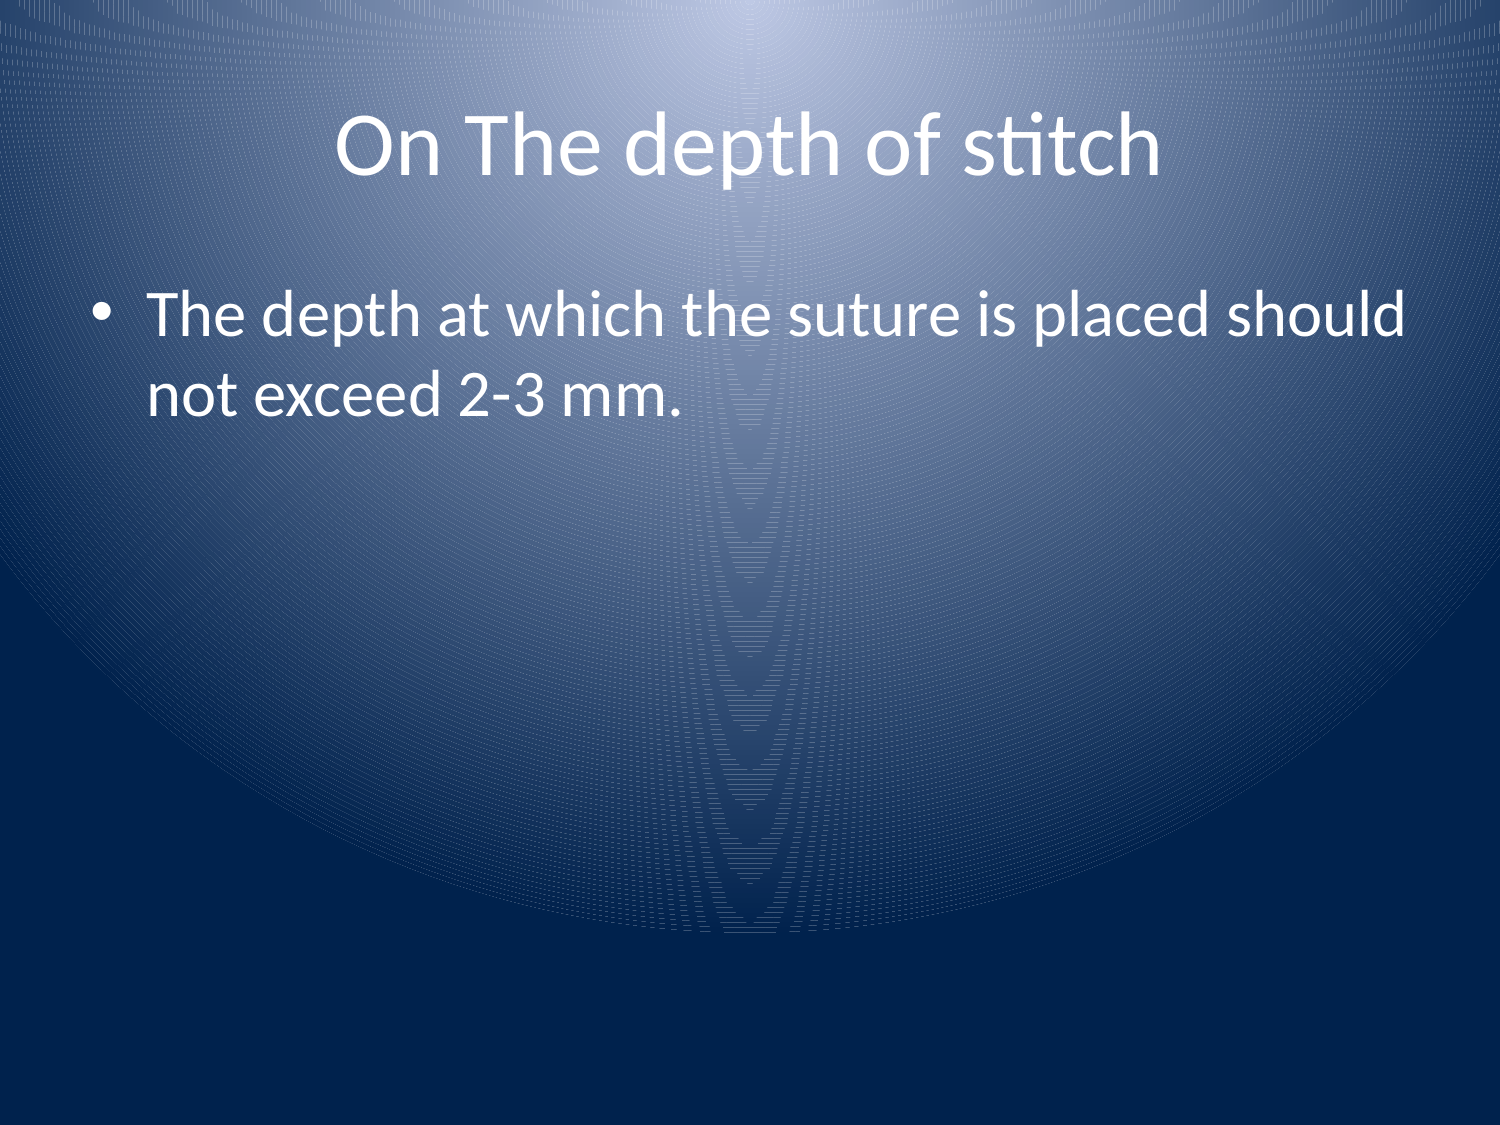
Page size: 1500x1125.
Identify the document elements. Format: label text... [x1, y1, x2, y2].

list The depth at which the suture is placed should not exceed 2-3 mm. [75, 262, 1425, 1005]
title On The depth of stitch [75, 45, 1425, 233]
